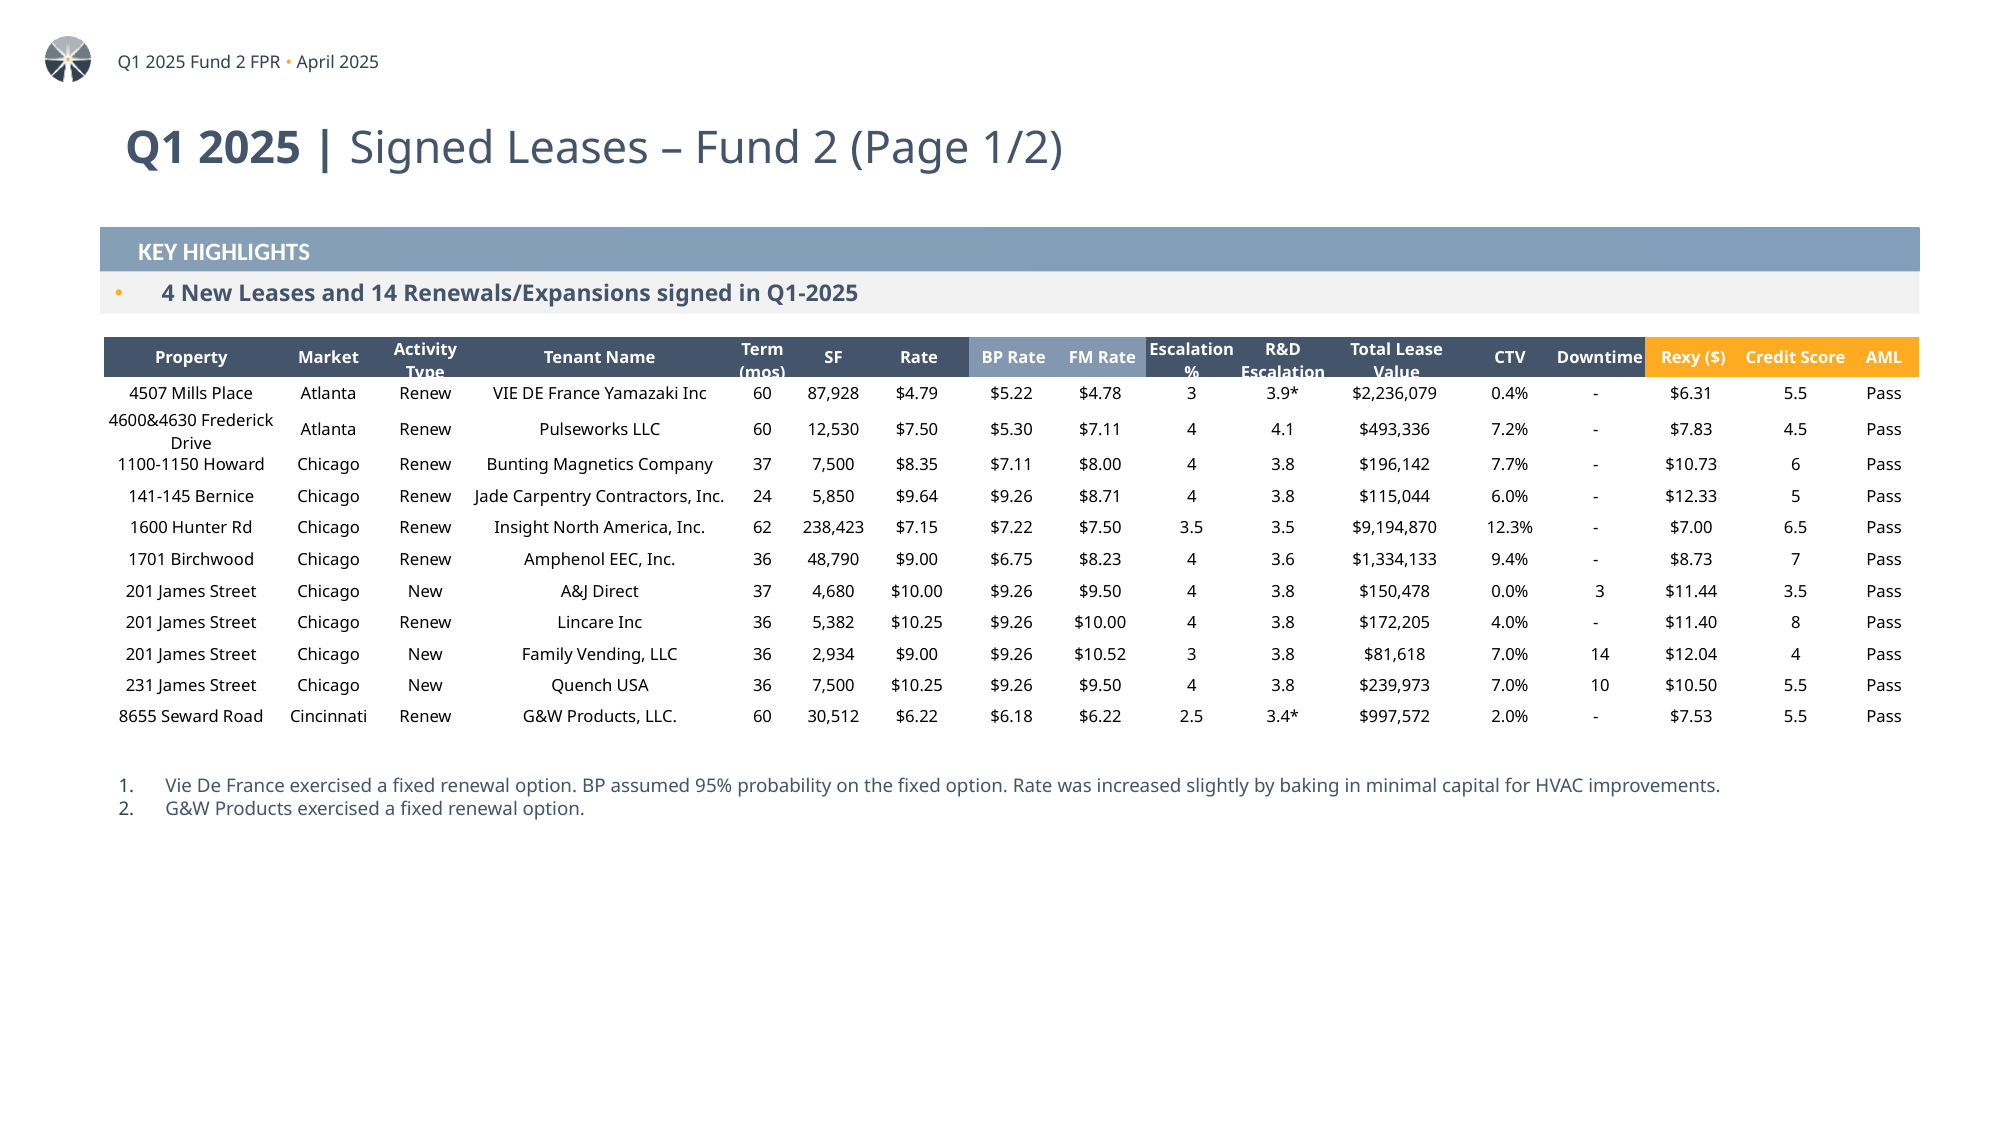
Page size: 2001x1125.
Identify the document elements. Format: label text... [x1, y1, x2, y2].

table_cell 36 [728, 606, 798, 638]
table_cell Lincare Inc [473, 606, 728, 638]
table_cell 1100-1150 Howard [104, 449, 279, 480]
table_cell 7.2% [1465, 409, 1555, 449]
table_cell 231 James Street [104, 669, 279, 701]
table_cell $6.22 [1059, 701, 1146, 732]
table_cell $196,142 [1329, 449, 1465, 480]
table_header Activity Type [378, 337, 473, 377]
table_cell 4,680 [798, 575, 869, 606]
table_header Total Lease Value [1329, 337, 1465, 377]
table_cell 10 [1555, 669, 1645, 701]
table_header Property [104, 337, 279, 377]
table_header Market [279, 337, 378, 377]
table_cell 4600&4630 Frederick Drive [104, 409, 279, 449]
table_cell Renew [378, 480, 473, 511]
table_cell 37 [728, 575, 798, 606]
table_header Rate [869, 337, 969, 377]
table_cell 60 [728, 409, 798, 449]
table_cell $8.71 [1059, 480, 1146, 511]
table_cell Renew [378, 511, 473, 543]
table_cell 5.5 [1742, 377, 1849, 409]
table_cell 4 [1146, 480, 1237, 511]
text_box 4 New Leases and 14 Renewals/Expansions signed in Q1-2025 [100, 271, 1920, 314]
text_box Vie De France exercised a fixed renewal option. BP assumed 95% probability on the fixed option. Rate was increased slightly by baking in minimal capital for HVAC improvements. G&W Products exercised a fixed renewal option. [103, 766, 1898, 827]
table_cell Pass [1849, 377, 1919, 409]
table_cell 201 James Street [104, 606, 279, 638]
table_cell $8.00 [1059, 449, 1146, 480]
table_header Tenant Name [473, 337, 728, 377]
table_cell $239,973 [1329, 669, 1465, 701]
table_header FM Rate [1059, 337, 1146, 377]
table_cell Pulseworks LLC [473, 409, 728, 449]
table_cell 36 [728, 669, 798, 701]
table_cell 3.8 [1237, 480, 1329, 511]
table_cell 5 [1742, 480, 1849, 511]
table_cell $9.64 [869, 480, 969, 511]
table_cell 5,850 [798, 480, 869, 511]
table_cell $10.25 [869, 606, 969, 638]
table_cell $12.33 [1645, 480, 1742, 511]
table_header BP Rate [969, 337, 1059, 377]
table_cell Pass [1849, 409, 1919, 449]
table_cell A&J Direct [473, 575, 728, 606]
table_cell - [1555, 606, 1645, 638]
table_cell $8.23 [1059, 543, 1146, 575]
table_cell Pass [1849, 701, 1919, 732]
table_cell $11.44 [1645, 575, 1742, 606]
table_cell 3.4* [1237, 701, 1329, 732]
table_cell 36 [728, 543, 798, 575]
table_cell $9.50 [1059, 575, 1146, 606]
table_cell New [378, 638, 473, 669]
table_cell $7.50 [1059, 511, 1146, 543]
table_cell 6 [1742, 449, 1849, 480]
table_cell $10.25 [869, 669, 969, 701]
table_cell New [378, 575, 473, 606]
table_cell - [1555, 543, 1645, 575]
table_cell $10.50 [1645, 669, 1742, 701]
table_cell 201 James Street [104, 575, 279, 606]
table_cell 3.6 [1237, 543, 1329, 575]
table_cell Renew [378, 449, 473, 480]
table_cell 2,934 [798, 638, 869, 669]
table_cell 5,382 [798, 606, 869, 638]
table_cell Chicago [279, 543, 378, 575]
table_cell Bunting Magnetics Company [473, 449, 728, 480]
table_cell Chicago [279, 511, 378, 543]
table_cell $10.73 [1645, 449, 1742, 480]
table_cell Renew [378, 377, 473, 409]
table_cell $172,205 [1329, 606, 1465, 638]
table_cell Pass [1849, 575, 1919, 606]
table_cell 4 [1146, 575, 1237, 606]
table_cell Jade Carpentry Contractors, Inc. [473, 480, 728, 511]
table_cell 7.7% [1465, 449, 1555, 480]
table_cell 1600 Hunter Rd [104, 511, 279, 543]
table_cell Chicago [279, 449, 378, 480]
table_cell 3 [1146, 638, 1237, 669]
table_cell Chicago [279, 606, 378, 638]
table_cell Pass [1849, 669, 1919, 701]
table_cell 4.5 [1742, 409, 1849, 449]
table_cell 4 [1742, 638, 1849, 669]
table_cell 60 [728, 377, 798, 409]
table_cell - [1555, 480, 1645, 511]
table_cell 48,790 [798, 543, 869, 575]
table_cell $9.00 [869, 638, 969, 669]
table_cell $7.00 [1645, 511, 1742, 543]
table_header R&D Escalation [1237, 337, 1329, 377]
table_cell 3.8 [1237, 638, 1329, 669]
table_cell Atlanta [279, 377, 378, 409]
table_cell $7.11 [1059, 409, 1146, 449]
table_cell Family Vending, LLC [473, 638, 728, 669]
table_cell - [1555, 449, 1645, 480]
table_cell 8 [1742, 606, 1849, 638]
table_cell Atlanta [279, 409, 378, 449]
table_cell $7.22 [969, 511, 1059, 543]
table_cell 60 [728, 701, 798, 732]
table_cell 4 [1146, 606, 1237, 638]
table_cell 62 [728, 511, 798, 543]
text_box [98, 226, 1921, 274]
table_cell 3.5 [1146, 511, 1237, 543]
table_cell 3.5 [1237, 511, 1329, 543]
table_cell 3 [1555, 575, 1645, 606]
table_header Term (mos) [728, 337, 798, 377]
table_cell Pass [1849, 480, 1919, 511]
table_cell $5.30 [969, 409, 1059, 449]
table_cell $9.26 [969, 669, 1059, 701]
table_cell 12.3% [1465, 511, 1555, 543]
table_cell 1701 Birchwood [104, 543, 279, 575]
table_cell G&W Products, LLC. [473, 701, 728, 732]
table_cell - [1555, 377, 1645, 409]
table_cell Renew [378, 701, 473, 732]
table_cell 12,530 [798, 409, 869, 449]
table_cell 0.4% [1465, 377, 1555, 409]
table_cell $10.52 [1059, 638, 1146, 669]
table_cell $9,194,870 [1329, 511, 1465, 543]
table_cell $1,334,133 [1329, 543, 1465, 575]
table_cell New [378, 669, 473, 701]
table_cell Pass [1849, 606, 1919, 638]
table_cell 7,500 [798, 669, 869, 701]
table_cell 5.5 [1742, 701, 1849, 732]
table_cell $6.22 [869, 701, 969, 732]
table_cell $6.31 [1645, 377, 1742, 409]
table_cell 5.5 [1742, 669, 1849, 701]
table_cell $7.83 [1645, 409, 1742, 449]
table_cell $997,572 [1329, 701, 1465, 732]
table_cell Pass [1849, 511, 1919, 543]
table_cell 141-145 Bernice [104, 480, 279, 511]
table_cell 3.5 [1742, 575, 1849, 606]
table_cell $81,618 [1329, 638, 1465, 669]
table_cell $150,478 [1329, 575, 1465, 606]
table_cell $9.50 [1059, 669, 1146, 701]
table_header Rexy ($) [1645, 337, 1742, 377]
table_cell $7.11 [969, 449, 1059, 480]
table_cell 24 [728, 480, 798, 511]
table_cell 7 [1742, 543, 1849, 575]
table_cell $6.75 [969, 543, 1059, 575]
table_cell $7.15 [869, 511, 969, 543]
table_cell Pass [1849, 449, 1919, 480]
table_cell $9.26 [969, 638, 1059, 669]
table_cell 87,928 [798, 377, 869, 409]
table_cell 7.0% [1465, 638, 1555, 669]
table_cell - [1555, 511, 1645, 543]
table_cell 4507 Mills Place [104, 377, 279, 409]
table_cell 3 [1146, 377, 1237, 409]
table_cell $11.40 [1645, 606, 1742, 638]
table_cell $5.22 [969, 377, 1059, 409]
table_cell 4 [1146, 409, 1237, 449]
table_cell 0.0% [1465, 575, 1555, 606]
table_cell $7.53 [1645, 701, 1742, 732]
table_cell 4.0% [1465, 606, 1555, 638]
table_cell Pass [1849, 638, 1919, 669]
table_cell 36 [728, 638, 798, 669]
table_cell 4 [1146, 543, 1237, 575]
table_cell 201 James Street [104, 638, 279, 669]
table_cell 3.8 [1237, 575, 1329, 606]
table_cell 4 [1146, 449, 1237, 480]
table_cell $9.26 [969, 480, 1059, 511]
table_cell Renew [378, 543, 473, 575]
table_cell Amphenol EEC, Inc. [473, 543, 728, 575]
table_header AML [1849, 337, 1919, 377]
table_cell 30,512 [798, 701, 869, 732]
table_cell $4.79 [869, 377, 969, 409]
table_cell 3.8 [1237, 606, 1329, 638]
text_box KEY HIGHLIGHTS [123, 228, 468, 274]
table_cell 7,500 [798, 449, 869, 480]
table_cell $8.73 [1645, 543, 1742, 575]
table_cell $4.78 [1059, 377, 1146, 409]
table_cell Renew [378, 606, 473, 638]
table_cell Quench USA [473, 669, 728, 701]
table_cell Chicago [279, 480, 378, 511]
table_cell 8655 Seward Road [104, 701, 279, 732]
table_cell 7.0% [1465, 669, 1555, 701]
table_header SF [798, 337, 869, 377]
table_cell 238,423 [798, 511, 869, 543]
table_header Escalation% [1146, 337, 1237, 377]
table_cell $8.35 [869, 449, 969, 480]
table_cell Chicago [279, 575, 378, 606]
table_cell 3.8 [1237, 449, 1329, 480]
table_cell $2,236,079 [1329, 377, 1465, 409]
table_cell 2.5 [1146, 701, 1237, 732]
table_cell - [1555, 701, 1645, 732]
table_cell Chicago [279, 669, 378, 701]
table_cell 9.4% [1465, 543, 1555, 575]
table_cell 6.5 [1742, 511, 1849, 543]
table_cell Insight North America, Inc. [473, 511, 728, 543]
table_header Credit Score [1742, 337, 1849, 377]
table_cell 2.0% [1465, 701, 1555, 732]
table_cell Chicago [279, 638, 378, 669]
table_cell 37 [728, 449, 798, 480]
table_cell Pass [1849, 543, 1919, 575]
table_cell 14 [1555, 638, 1645, 669]
table_cell $9.26 [969, 575, 1059, 606]
table_cell 4.1 [1237, 409, 1329, 449]
table_cell Cincinnati [279, 701, 378, 732]
table_cell Renew [378, 409, 473, 449]
table_cell $9.00 [869, 543, 969, 575]
table_cell 6.0% [1465, 480, 1555, 511]
table_cell 3.9* [1237, 377, 1329, 409]
table_cell $10.00 [869, 575, 969, 606]
table_cell $115,044 [1329, 480, 1465, 511]
picture [45, 36, 91, 82]
table_cell $6.18 [969, 701, 1059, 732]
table_cell $12.04 [1645, 638, 1742, 669]
table_cell $10.00 [1059, 606, 1146, 638]
table_cell $9.26 [969, 606, 1059, 638]
table_header CTV [1465, 337, 1555, 377]
table_cell 3.8 [1237, 669, 1329, 701]
table_cell $493,336 [1329, 409, 1465, 449]
table_cell - [1555, 409, 1645, 449]
table_header Downtime [1555, 337, 1645, 377]
title Q1 2025 | Signed Leases – Fund 2 (Page 1/2) [125, 89, 1778, 203]
table_cell 4 [1146, 669, 1237, 701]
table_cell $7.50 [869, 409, 969, 449]
table_cell VIE DE France Yamazaki Inc [473, 377, 728, 409]
